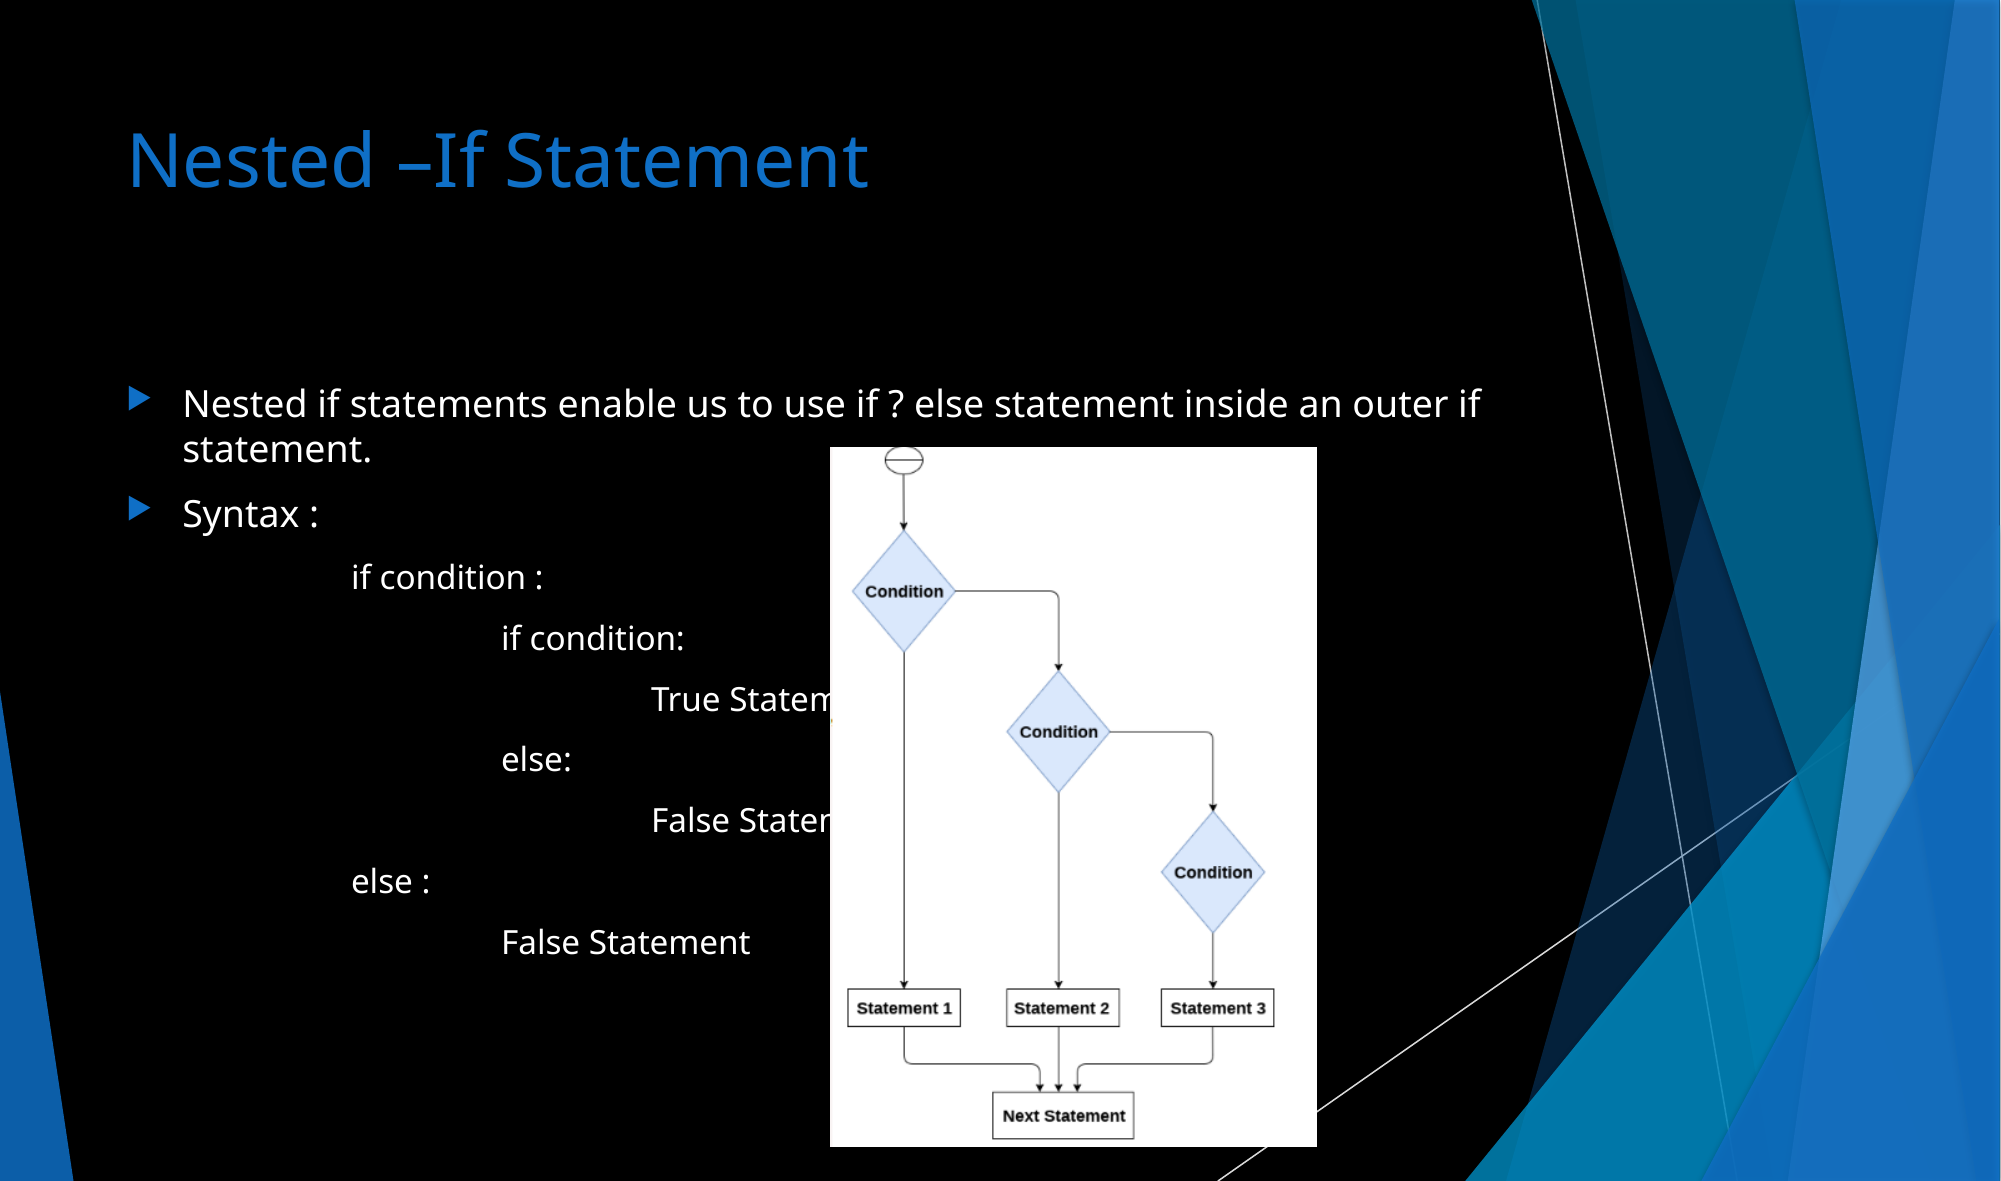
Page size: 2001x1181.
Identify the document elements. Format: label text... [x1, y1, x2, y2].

picture [830, 447, 1318, 1148]
list Nested if statements enable us to use if ? else statement inside an outer if statement. Syntax : if condition : if condition: True Statement else: False Statement else : False Statement [111, 372, 1522, 1041]
title Nested –If Statement [111, 105, 1522, 333]
